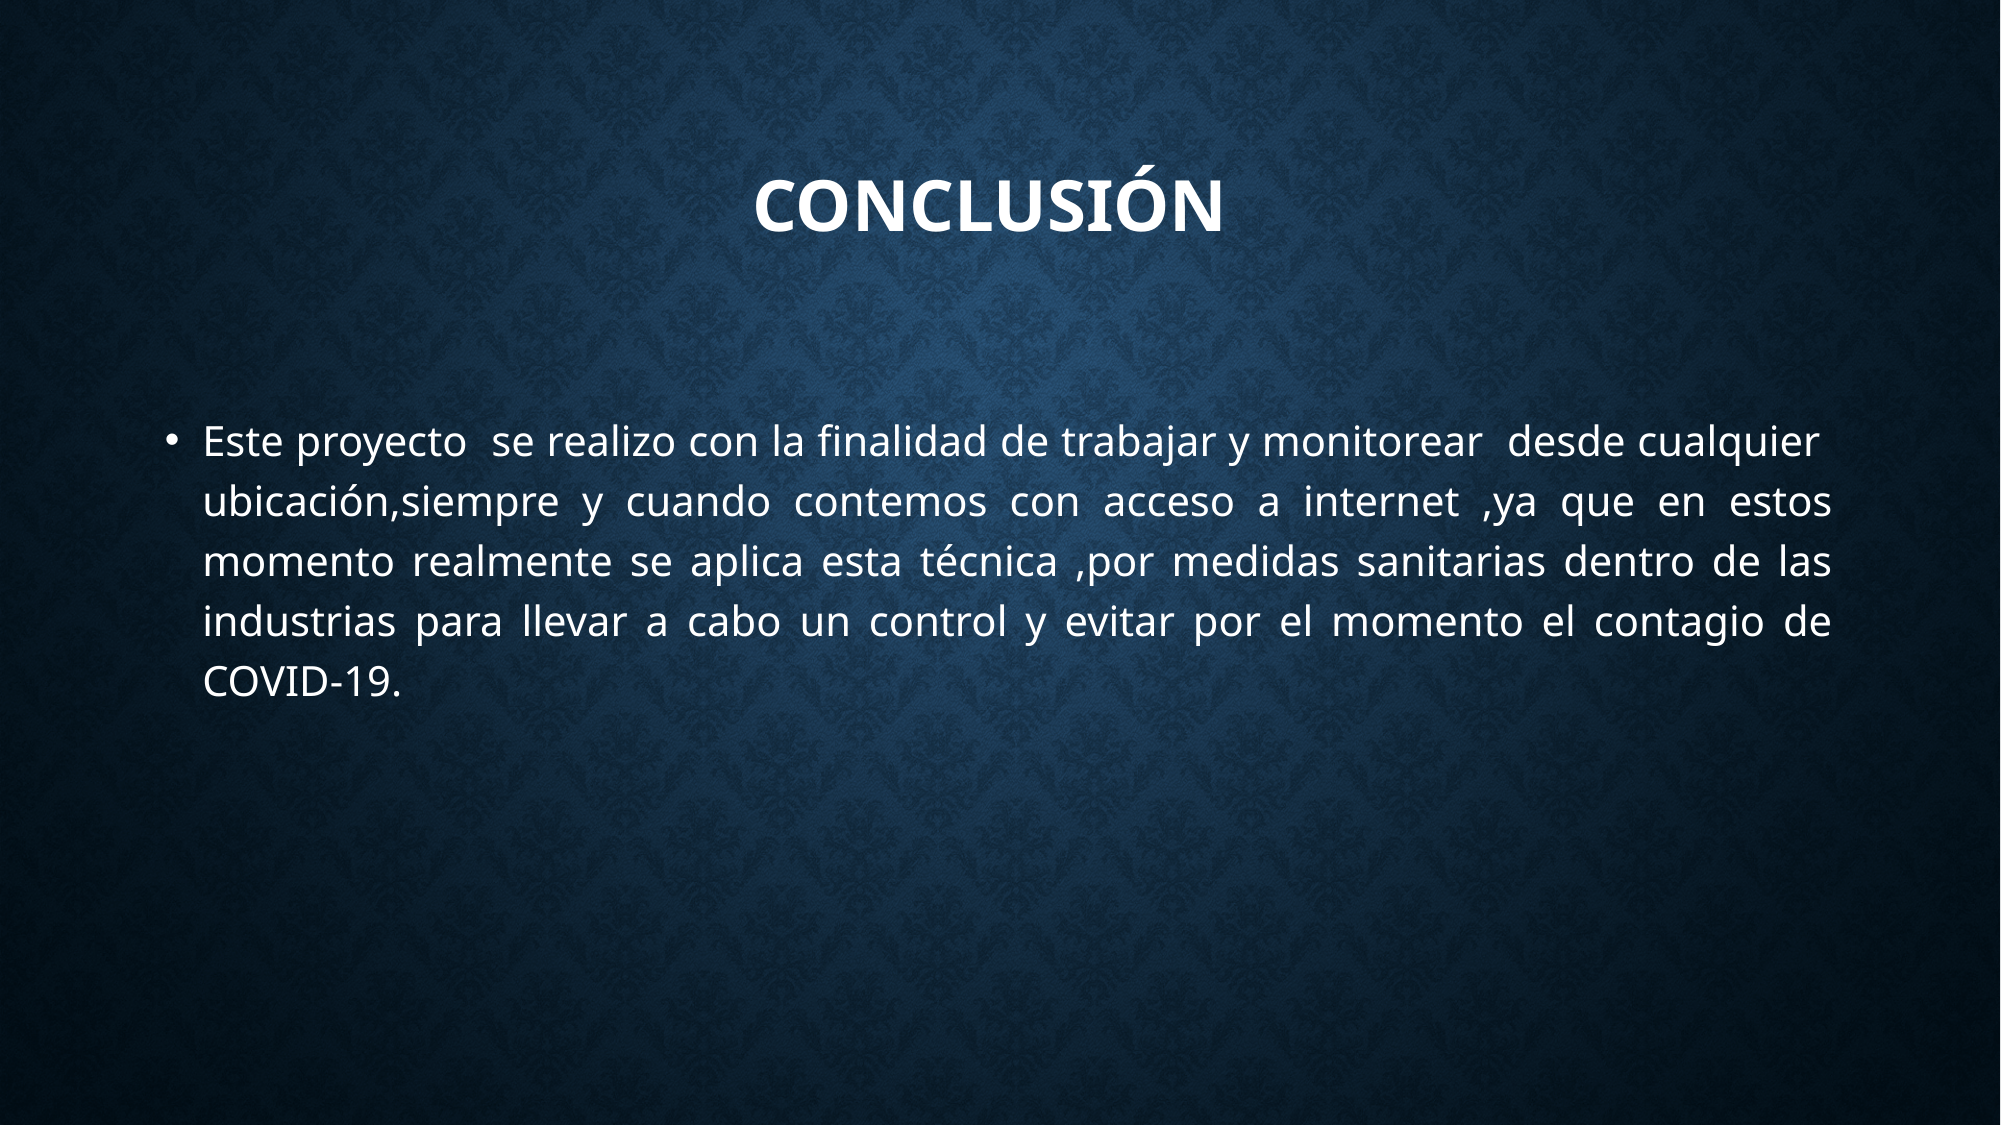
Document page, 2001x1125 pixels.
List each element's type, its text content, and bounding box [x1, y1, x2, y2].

list Este proyecto se realizo con la finalidad de trabajar y monitorear desde cualquier ubicación,siempre y cuando contemos con acceso a internet ,ya que en estos momento realmente se aplica esta técnica ,por medidas sanitarias dentro de las industrias para llevar a cabo un control y evitar por el momento el contagio de COVID-19. [149, 397, 1849, 865]
title Conclusión [149, 99, 1849, 318]
